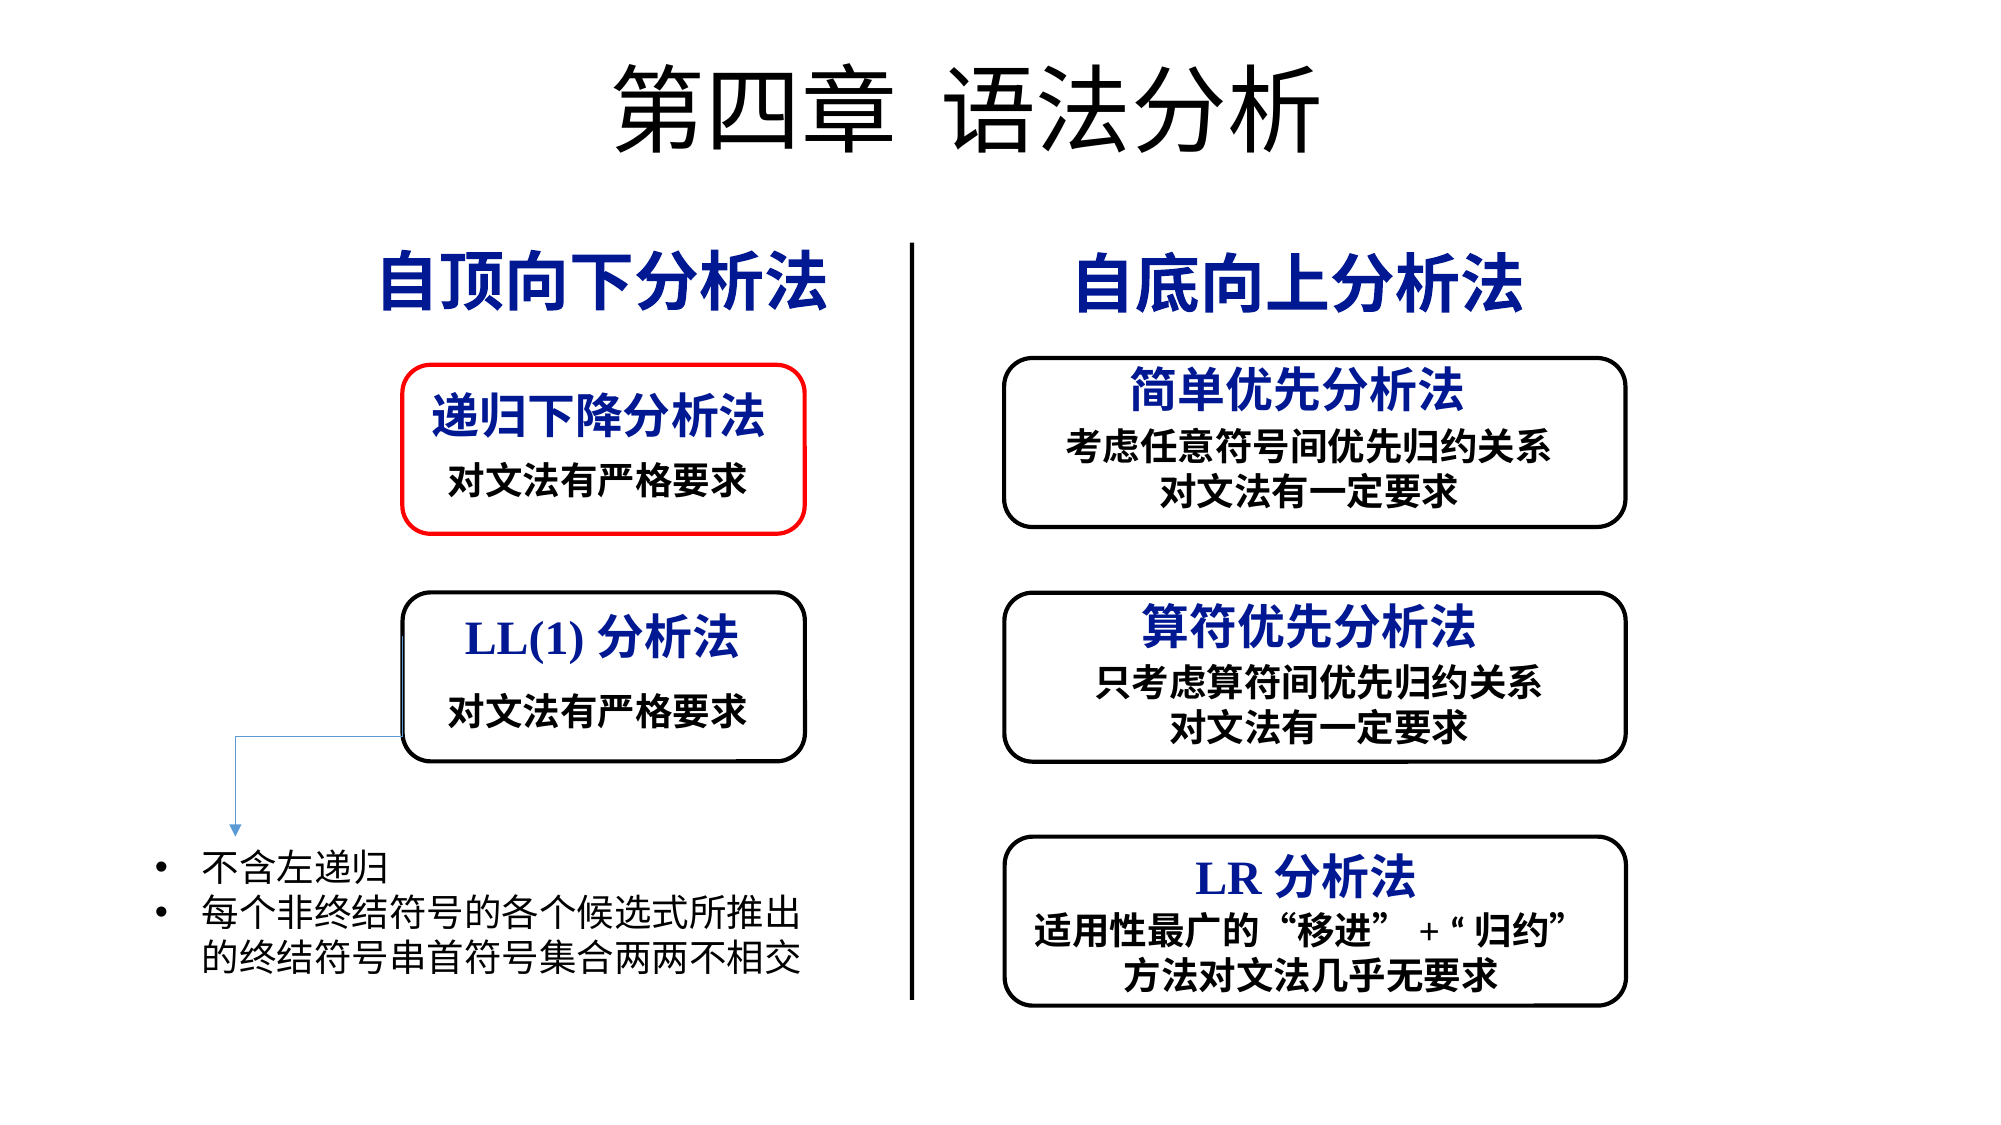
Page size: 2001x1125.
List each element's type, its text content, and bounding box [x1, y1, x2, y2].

text_box 第四章 语法分析 [353, 13, 1579, 202]
text_box [402, 592, 805, 762]
text_box [1004, 836, 1627, 1006]
text_box [1004, 592, 1626, 762]
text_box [218, 652, 420, 820]
text_box 不含左递归 每个非终结符号的各个候选式所推出的终结符号串首符号集合两两不相交 [140, 836, 820, 987]
text_box 简单优先分析法 [1114, 352, 1481, 357]
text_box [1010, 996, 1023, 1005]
text_box [1004, 357, 1626, 528]
text_box [402, 364, 805, 534]
